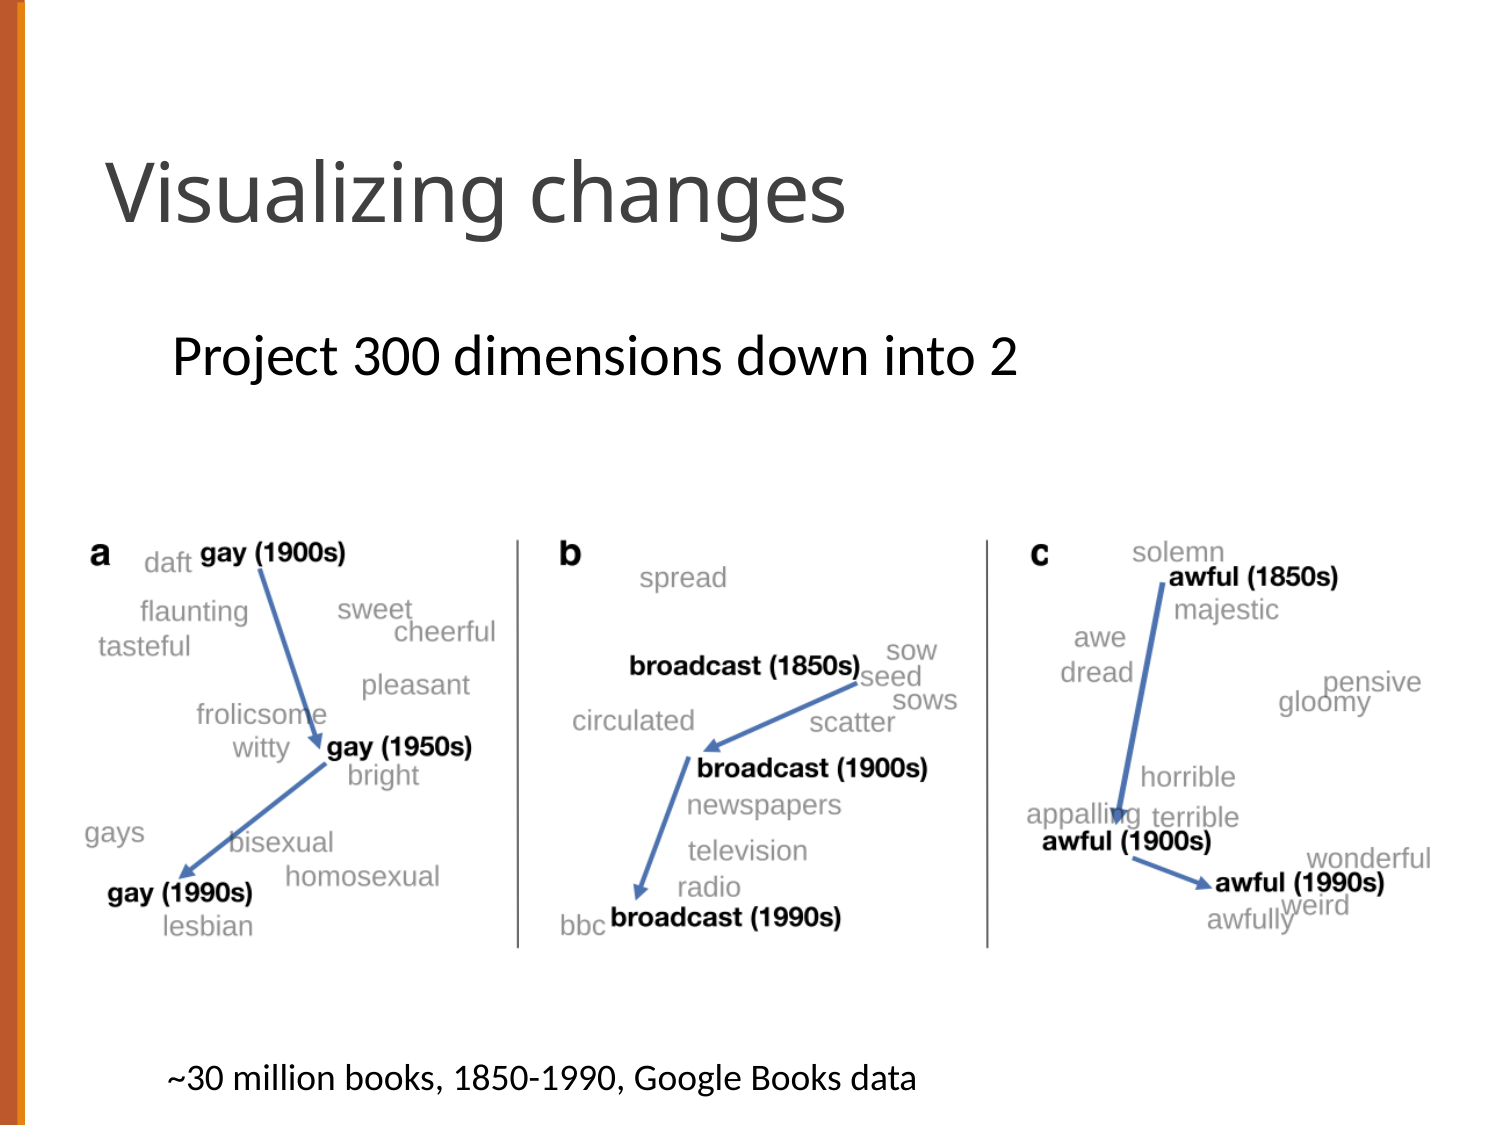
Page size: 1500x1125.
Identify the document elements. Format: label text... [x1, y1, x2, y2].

title Visualizing changes [90, 146, 1414, 247]
text_box ~30 million books, 1850-1990, Google Books data [161, 1047, 925, 1104]
text_box Project 300 dimensions down into 2 [157, 309, 1358, 395]
picture [36, 499, 1488, 985]
